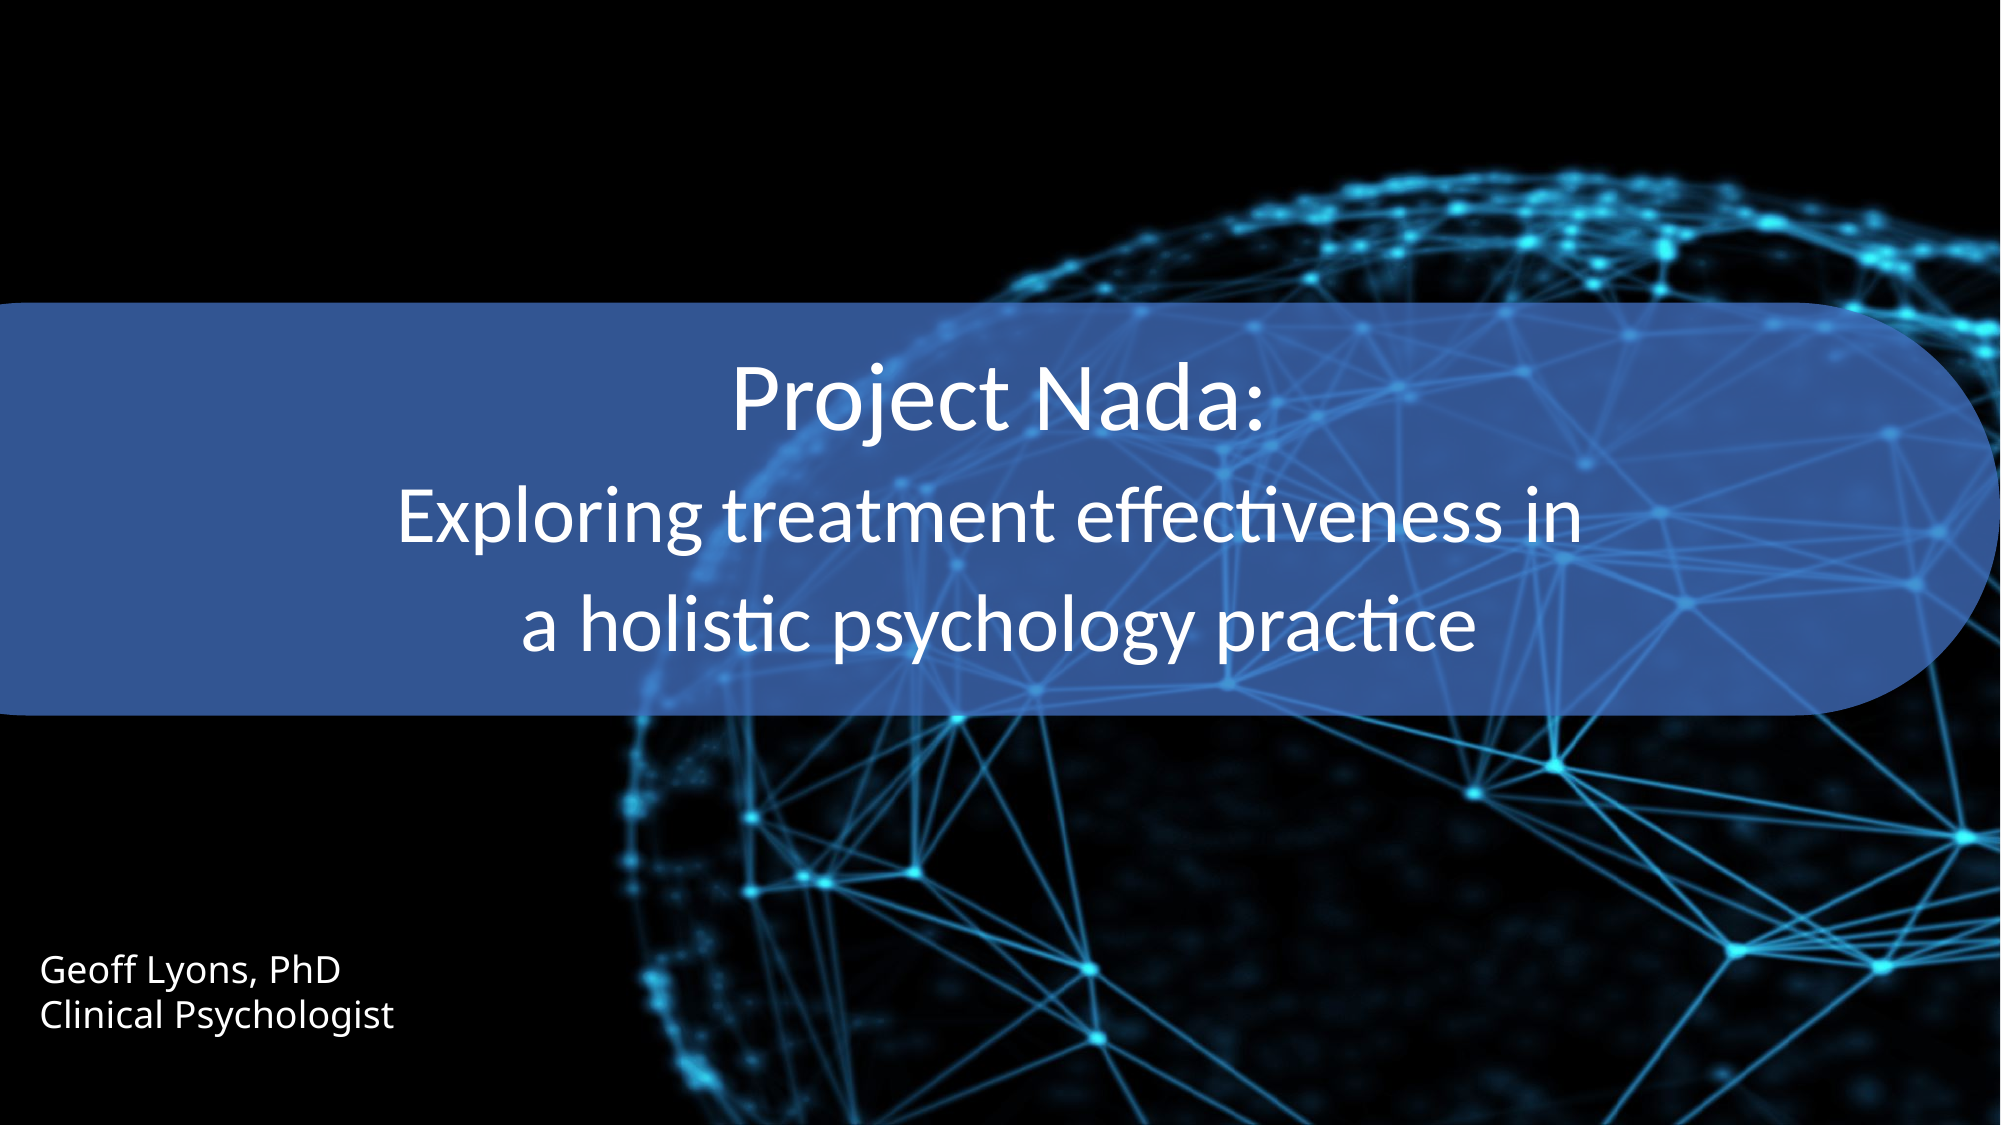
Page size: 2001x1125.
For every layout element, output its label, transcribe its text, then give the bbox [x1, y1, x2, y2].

subtitle Project Nada: Exploring treatment effectiveness in a holistic psychology practice [249, 338, 1750, 678]
text_box Geoff Lyons, PhD Clinical Psychologist [24, 938, 766, 1044]
text_box [0, 301, 2000, 717]
picture [0, 0, 2001, 1125]
